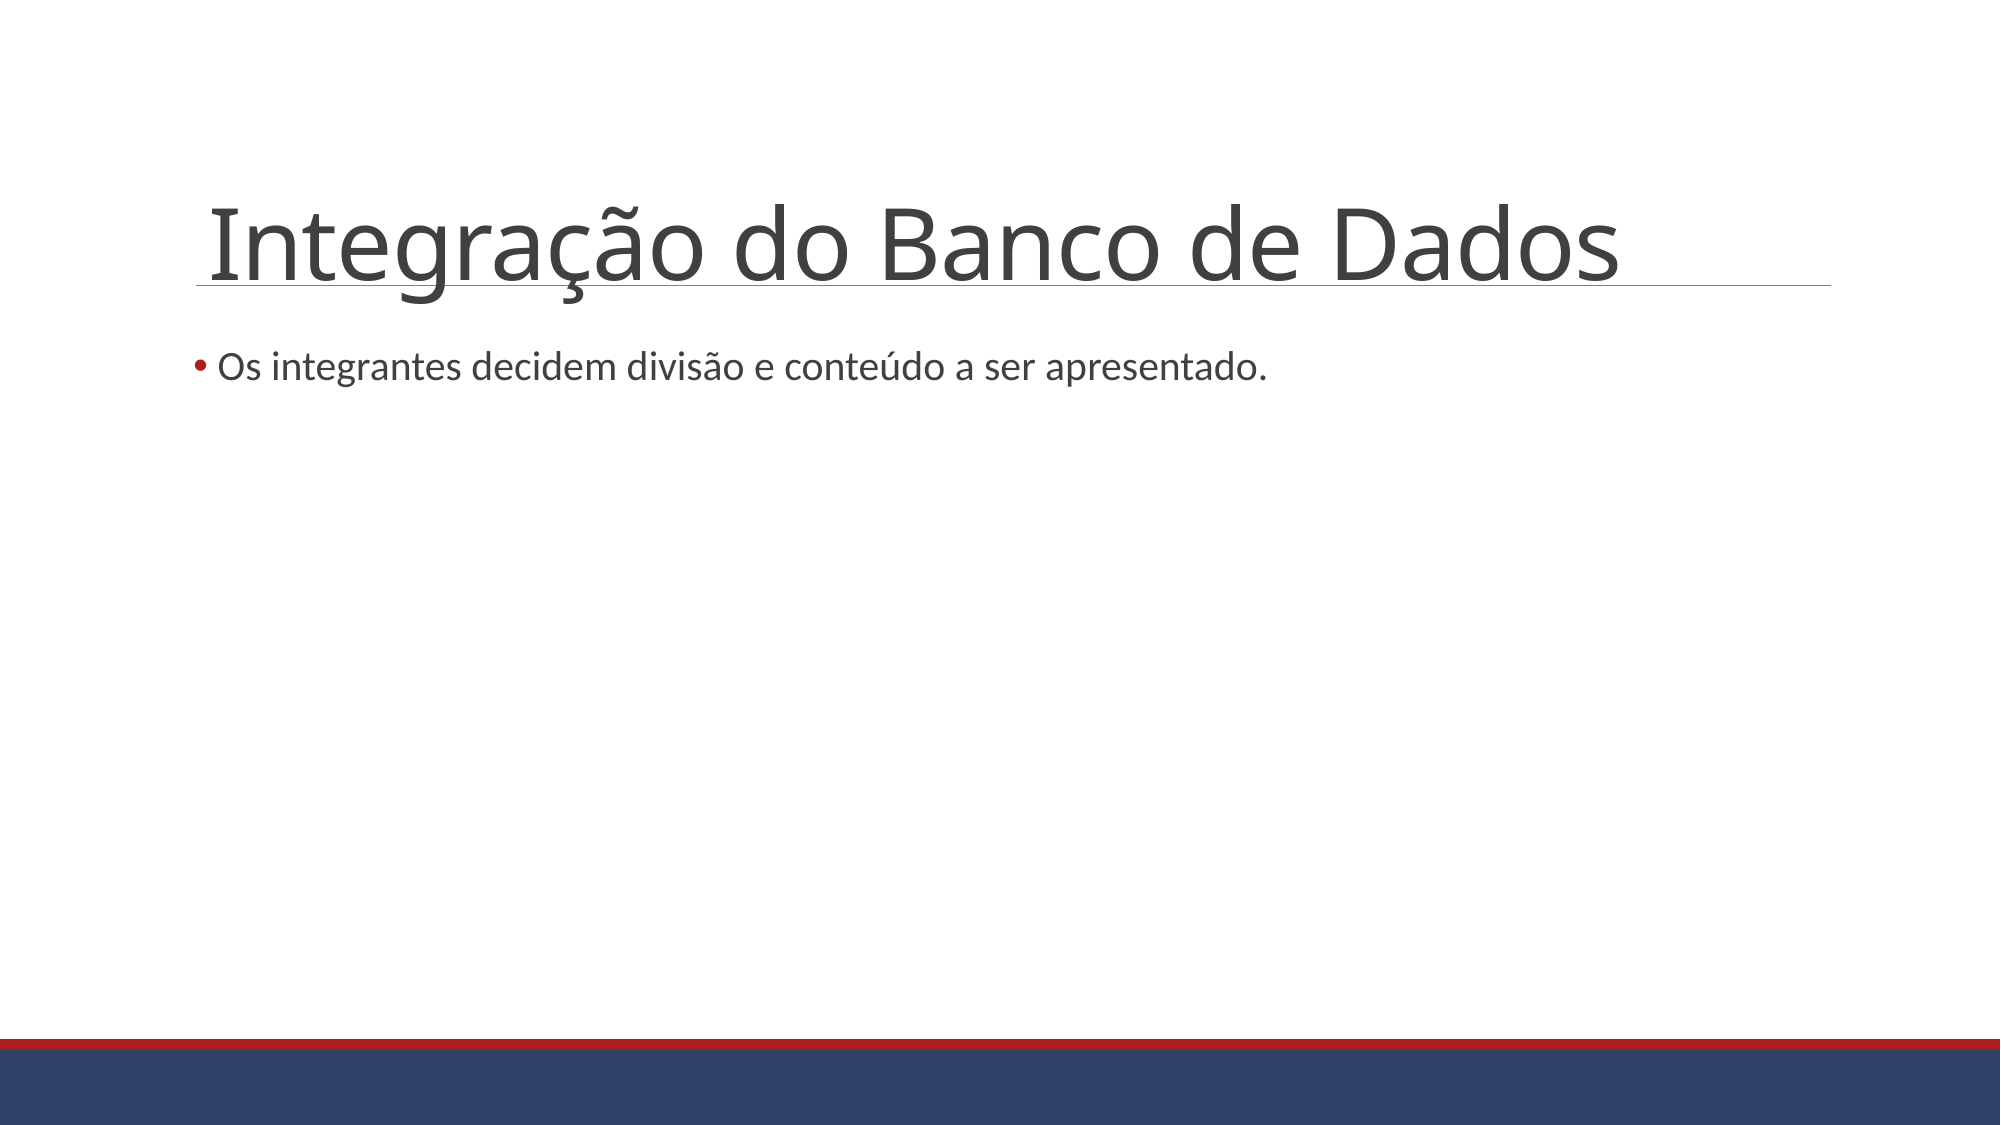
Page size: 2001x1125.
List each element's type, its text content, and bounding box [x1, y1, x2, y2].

list Os integrantes decidem divisão e conteúdo a ser apresentado. [193, 337, 1699, 950]
title Integração do Banco de Dados [193, 150, 1844, 309]
